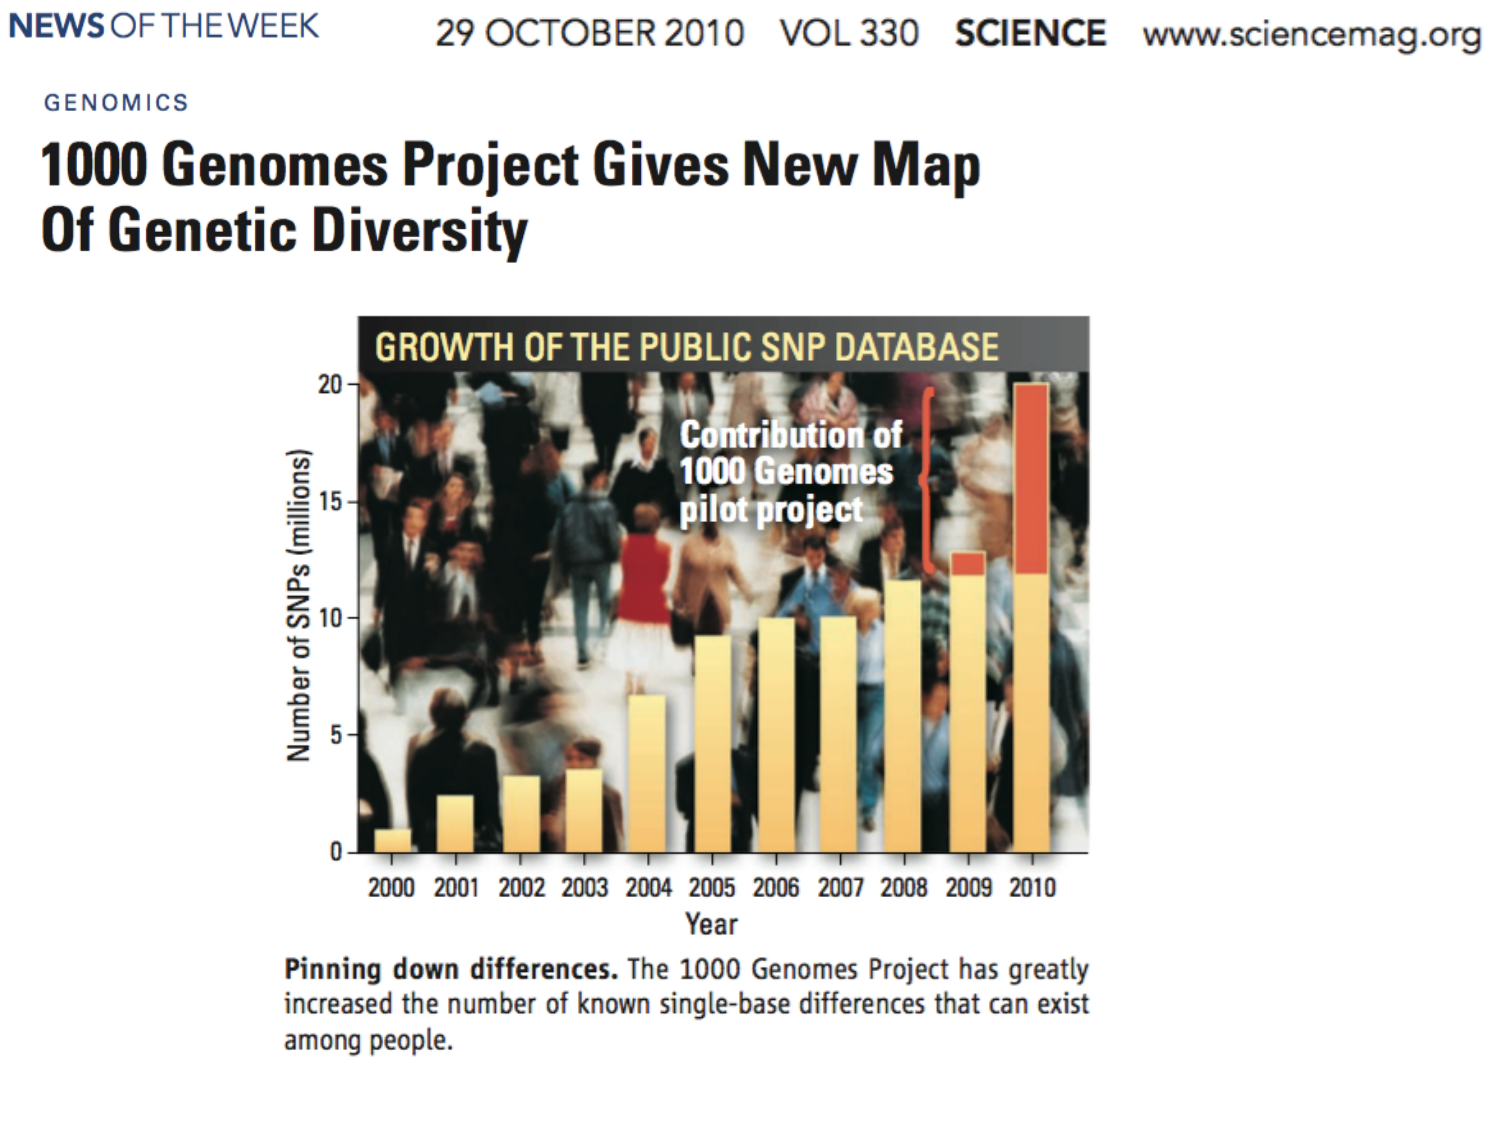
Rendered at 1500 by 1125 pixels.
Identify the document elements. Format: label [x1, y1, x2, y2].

picture [0, 0, 1499, 274]
picture [267, 295, 1108, 1073]
